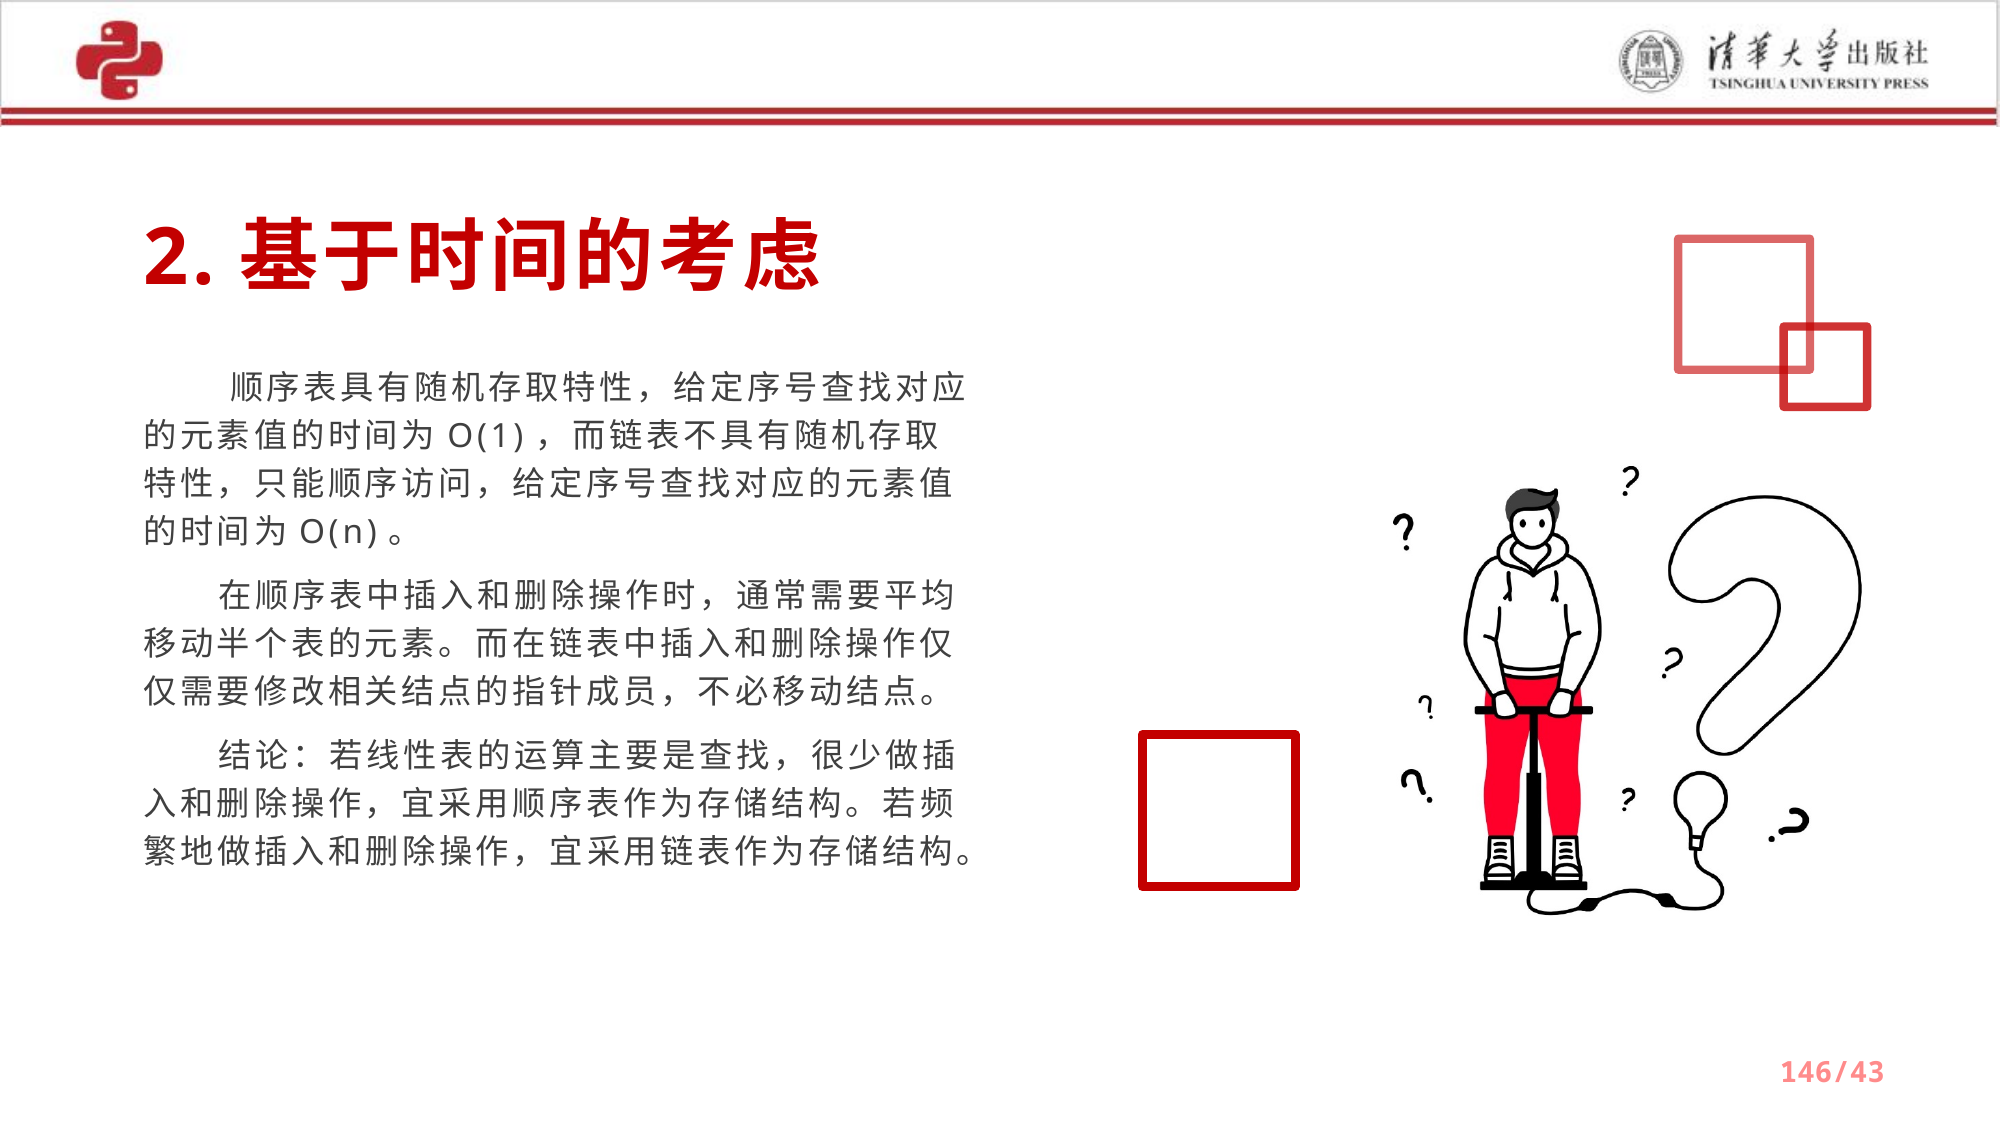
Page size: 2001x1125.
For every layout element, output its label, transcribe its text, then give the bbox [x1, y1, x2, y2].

text_box [1140, 733, 1297, 889]
picture [1330, 432, 1917, 931]
text_box 2.基于时间的考虑 [132, 180, 1043, 305]
picture [0, 0, 2000, 127]
text_box 顺序表具有随机存取特性，给定序号查找对应的元素值的时间为O(1)，而链表不具有随机存取特性，只能顺序访问，给定序号查找对应的元素值的时间为O(n)。 在顺序表中插入和删除操作时，通常需要平均移动半个表的元素。而在链表中插入和删除操作仅仅需要修改相关结点的指针成员，不必移动结点。 结论：若线性表的运算主要是查找，很少做插入和删除操作，宜采用顺序表作为存储结构。若频繁地做插入和删除操作，宜采用链表作为存储结构。 [132, 354, 989, 945]
slide_number 146 [1433, 1042, 1900, 1103]
text_box [1782, 324, 1869, 409]
text_box [1676, 237, 1812, 372]
